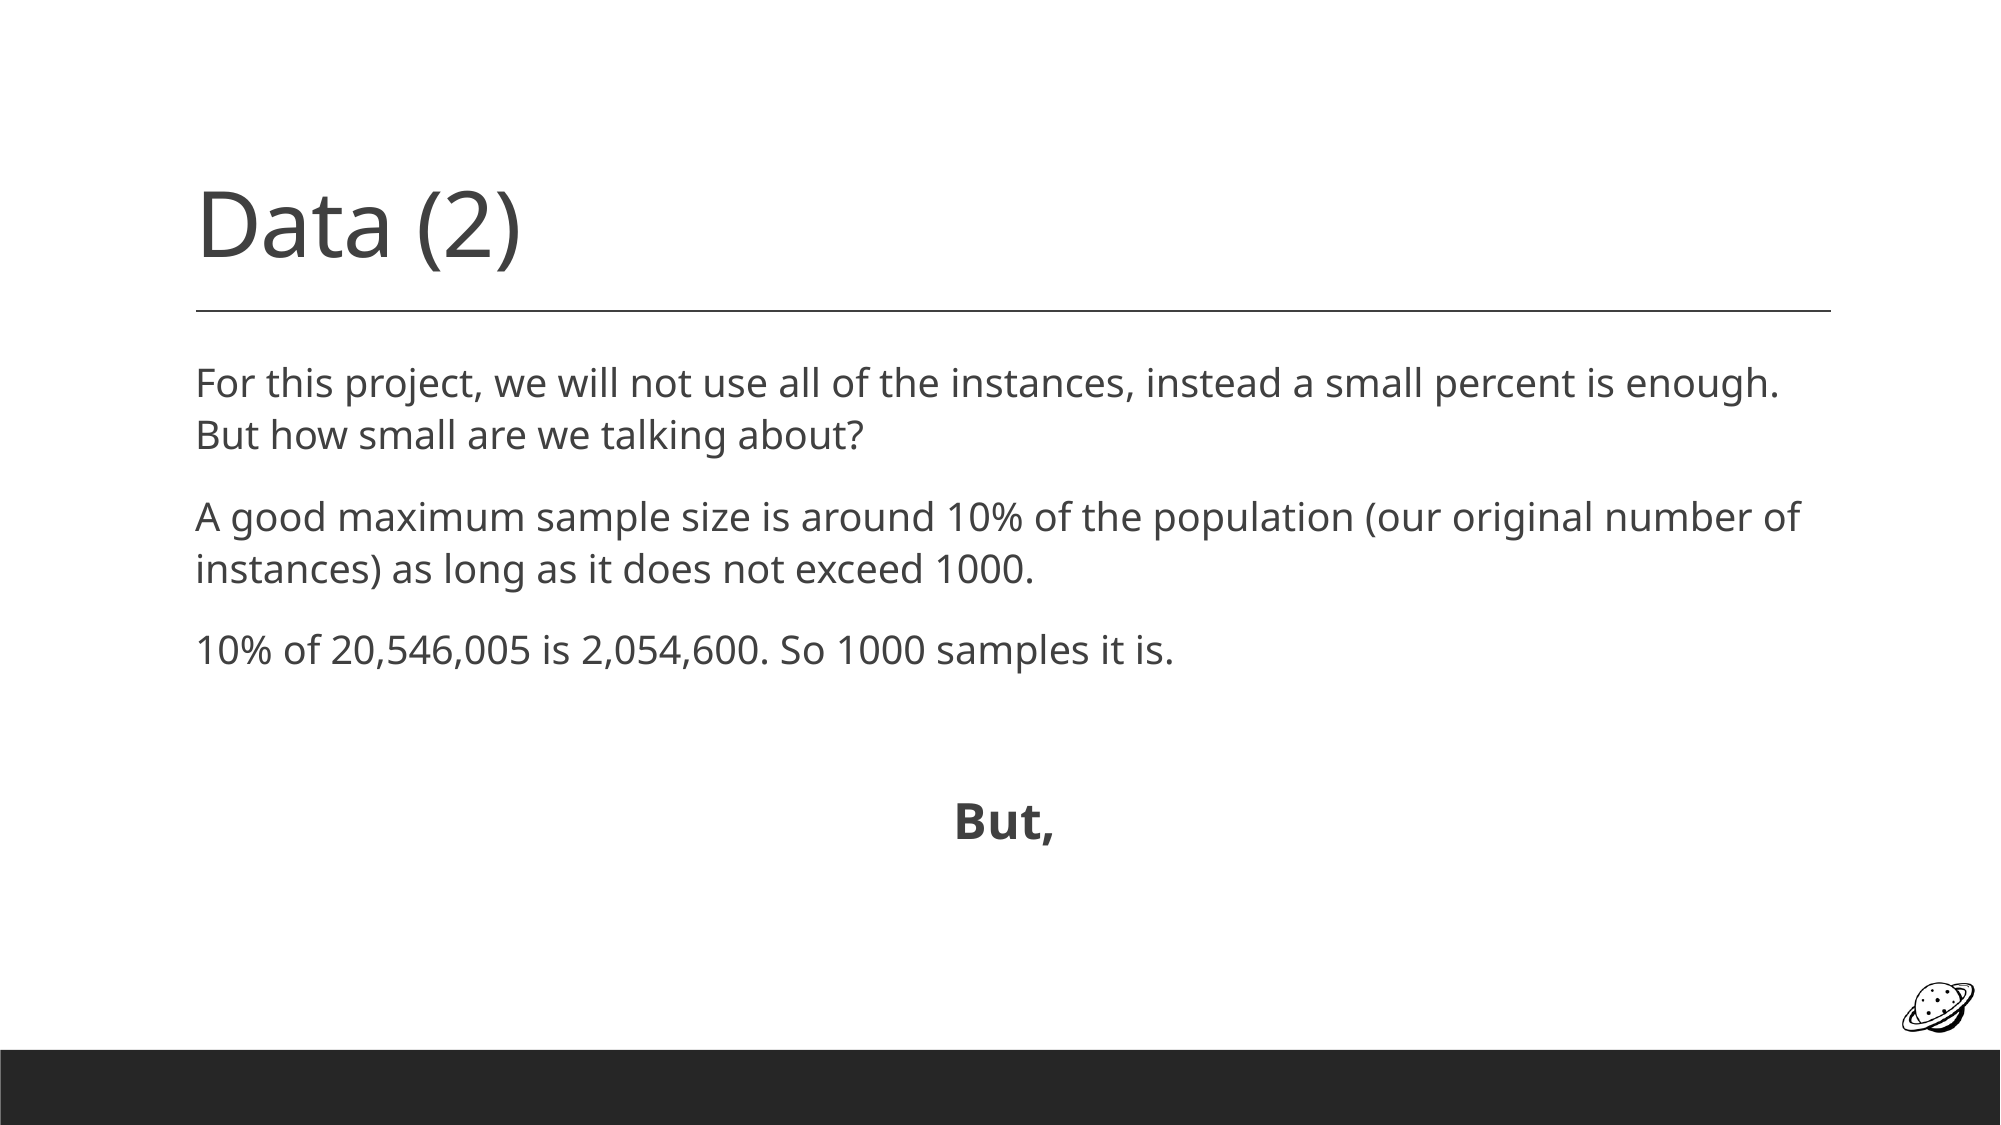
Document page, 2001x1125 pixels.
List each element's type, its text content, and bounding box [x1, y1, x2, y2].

title Data (2) [180, 47, 1830, 285]
list For this project, we will not use all of the instances, instead a small percent is enough. But how small are we talking about? A good maximum sample size is around 10% of the population (our original number of instances) as long as it does not exceed 1000. 10% of 20,546,005 is 2,054,600. So 1000 samples it is. But, [180, 345, 1830, 963]
picture [1892, 962, 1983, 1052]
